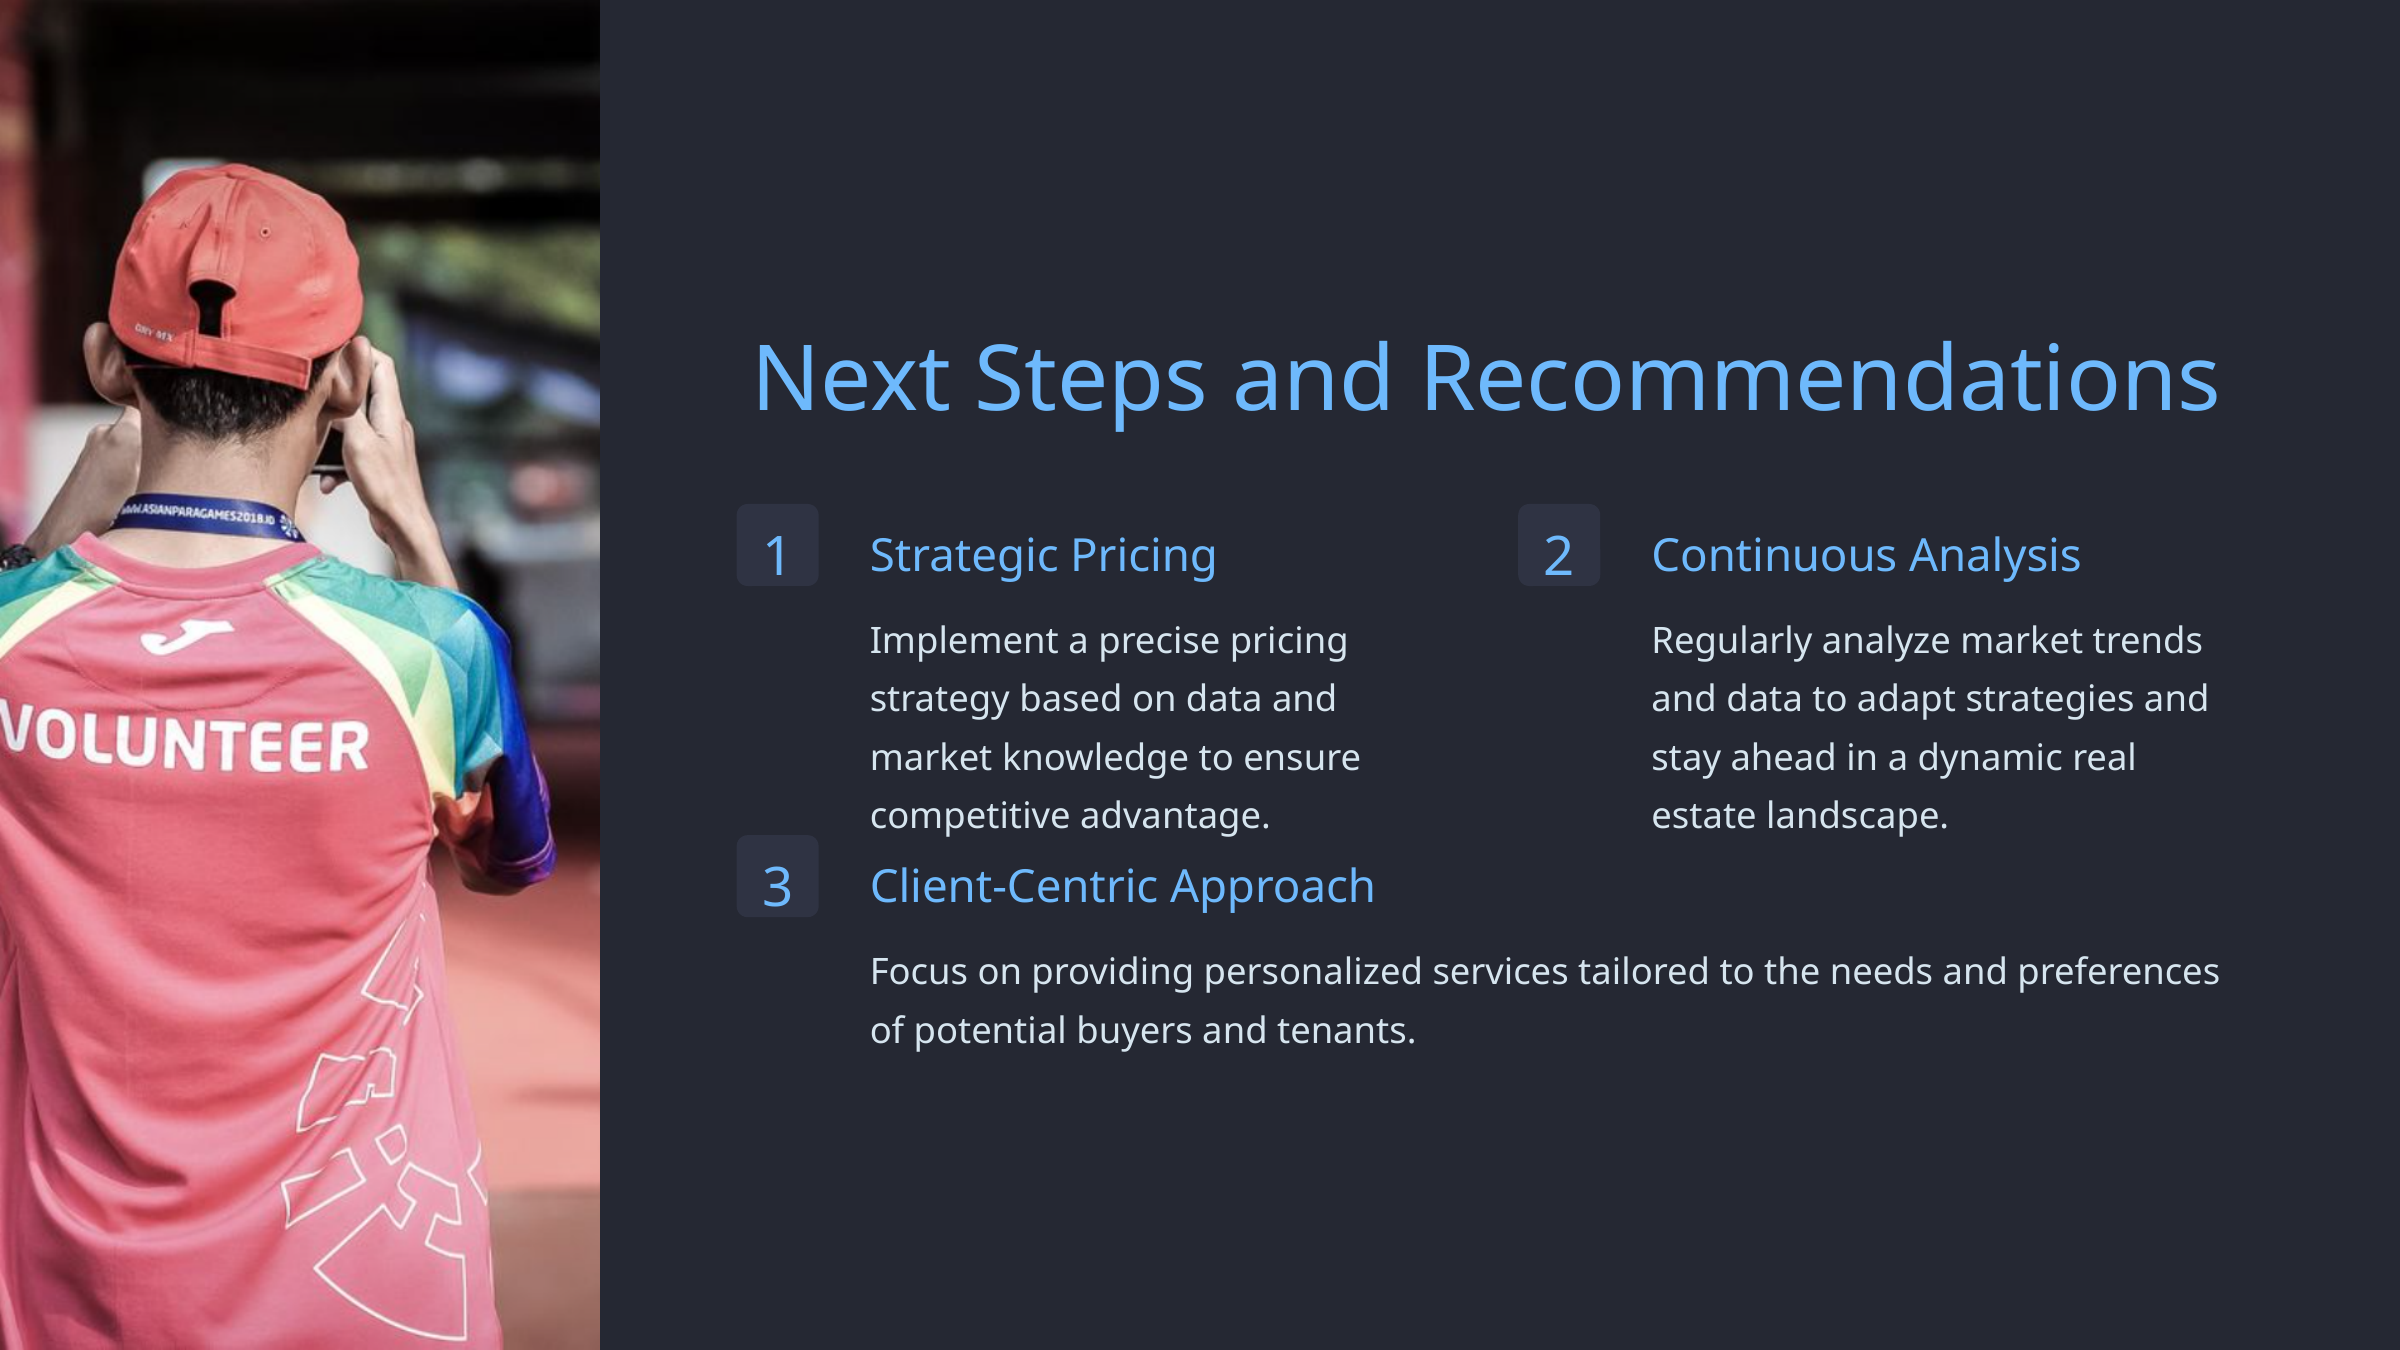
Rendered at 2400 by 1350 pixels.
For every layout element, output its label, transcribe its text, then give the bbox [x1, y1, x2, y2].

text_box Regularly analyze market trends and data to adapt strategies and stay ahead in a dynamic real estate landscape. [1636, 595, 2264, 771]
picture [0, 0, 600, 1350]
text_box 1 [767, 510, 788, 580]
text_box Focus on providing personalized services tailored to the needs and preferences of potential buyers and tenants. [855, 926, 2264, 1043]
text_box [736, 835, 819, 918]
text_box [600, 0, 2400, 1350]
text_box Continuous Analysis [1636, 516, 2066, 574]
text_box 2 [1544, 510, 1574, 580]
text_box Next Steps and Recommendations [736, 306, 2191, 421]
text_box [736, 503, 819, 587]
text_box [1518, 503, 1601, 587]
text_box Strategic Pricing [855, 516, 1220, 574]
text_box Implement a precise pricing strategy based on data and market knowledge to ensure competitive advantage. [855, 595, 1482, 771]
text_box Client-Centric Approach [855, 847, 1379, 905]
text_box 3 [762, 841, 793, 911]
